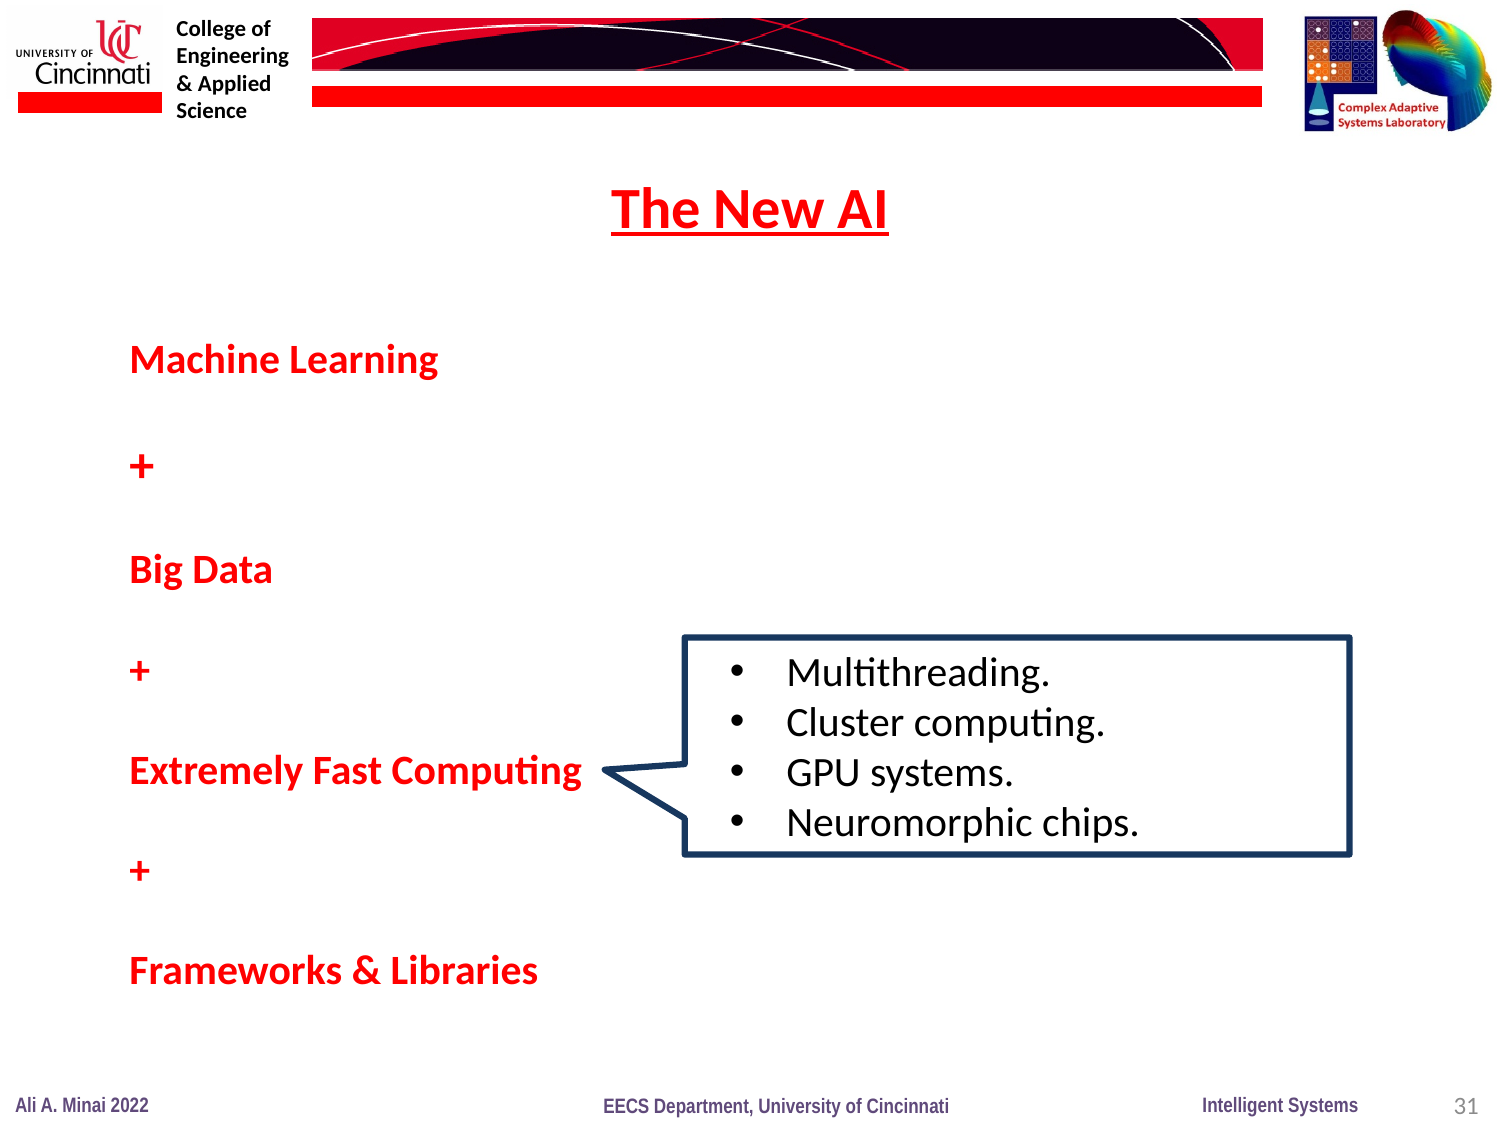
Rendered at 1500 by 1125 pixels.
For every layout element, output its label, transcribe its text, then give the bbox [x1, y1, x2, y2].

picture [6, 5, 163, 99]
picture [312, 18, 1263, 71]
picture [1299, 4, 1498, 138]
text_box [602, 635, 1352, 857]
text_box The New AI [596, 162, 904, 248]
text_box Machine Learning + Big Data + Extremely Fast Computing + Frameworks & Libraries [114, 324, 597, 1000]
